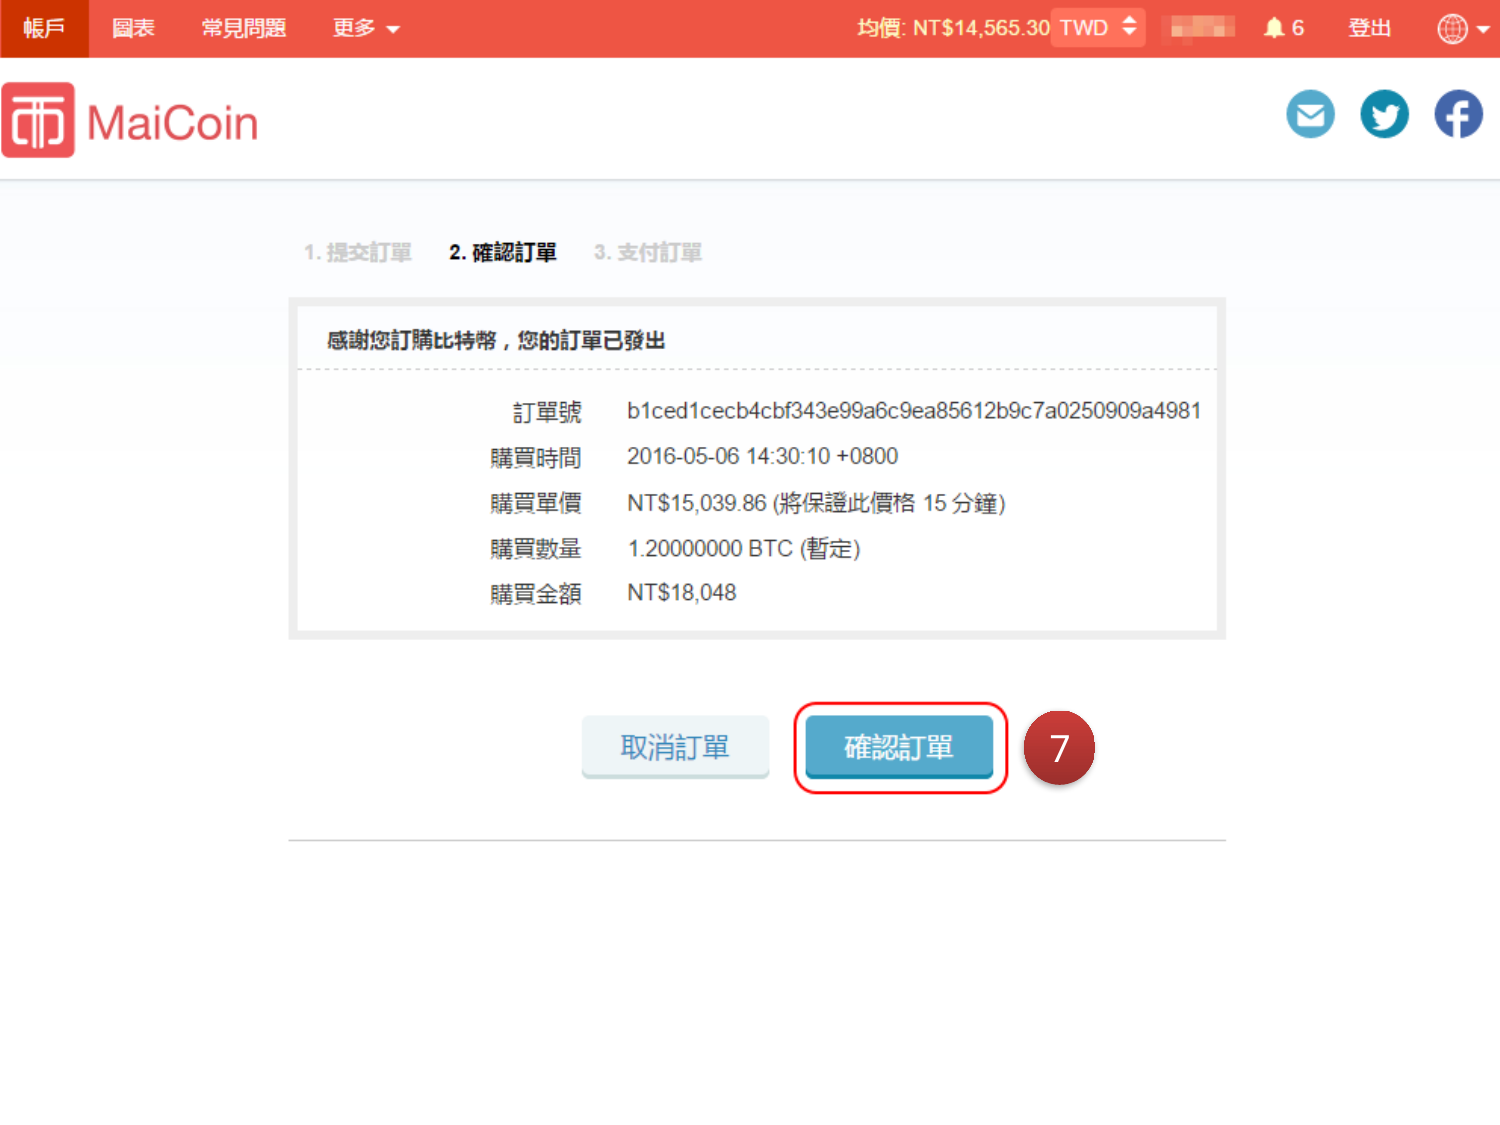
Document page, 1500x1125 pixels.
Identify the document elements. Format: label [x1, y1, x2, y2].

picture [0, 0, 1500, 846]
